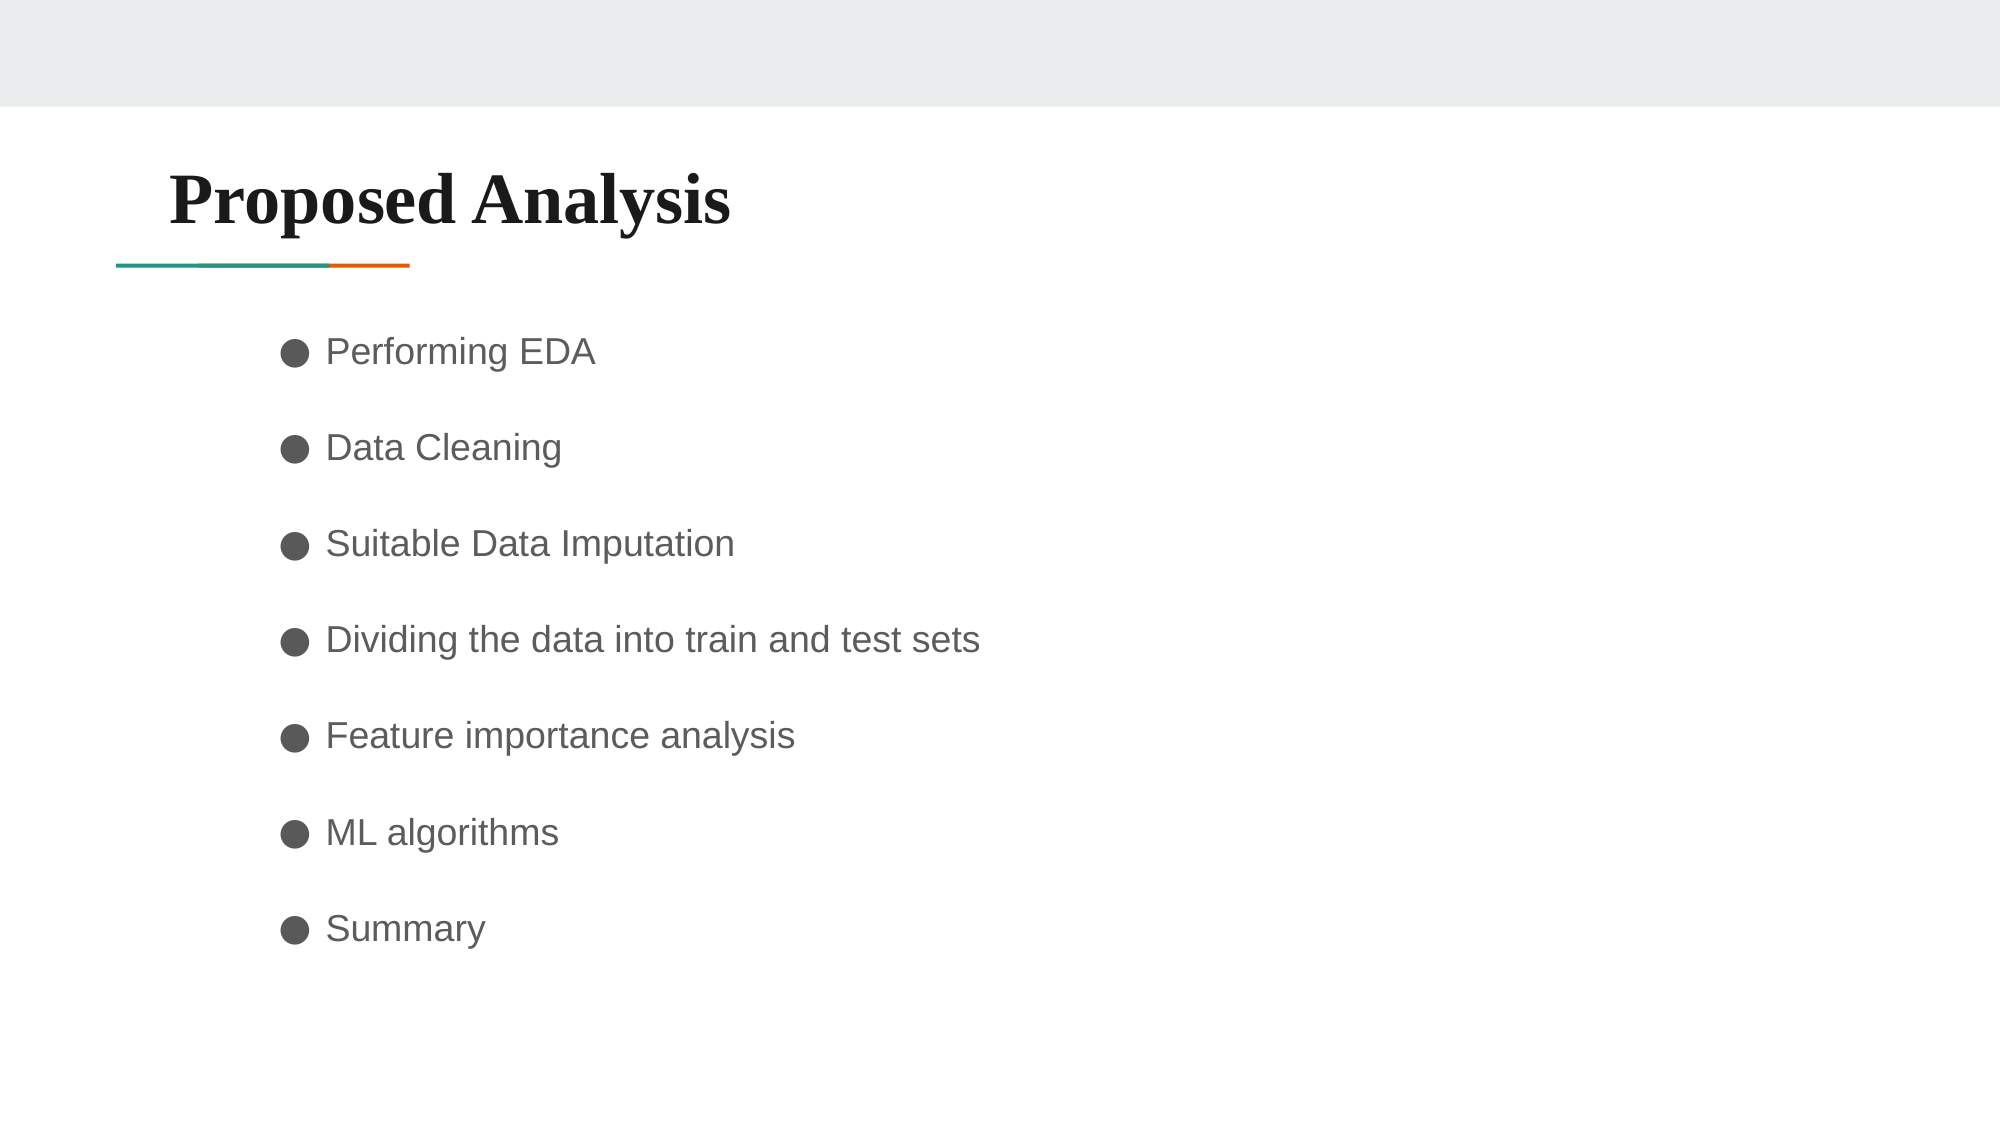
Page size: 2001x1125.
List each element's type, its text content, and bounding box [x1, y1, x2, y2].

title Proposed Analysis [149, 131, 1832, 249]
list Performing EDA Data Cleaning Suitable Data Imputation Dividing the data into train and test sets Feature importance analysis ML algorithms Summary [158, 300, 1841, 1028]
